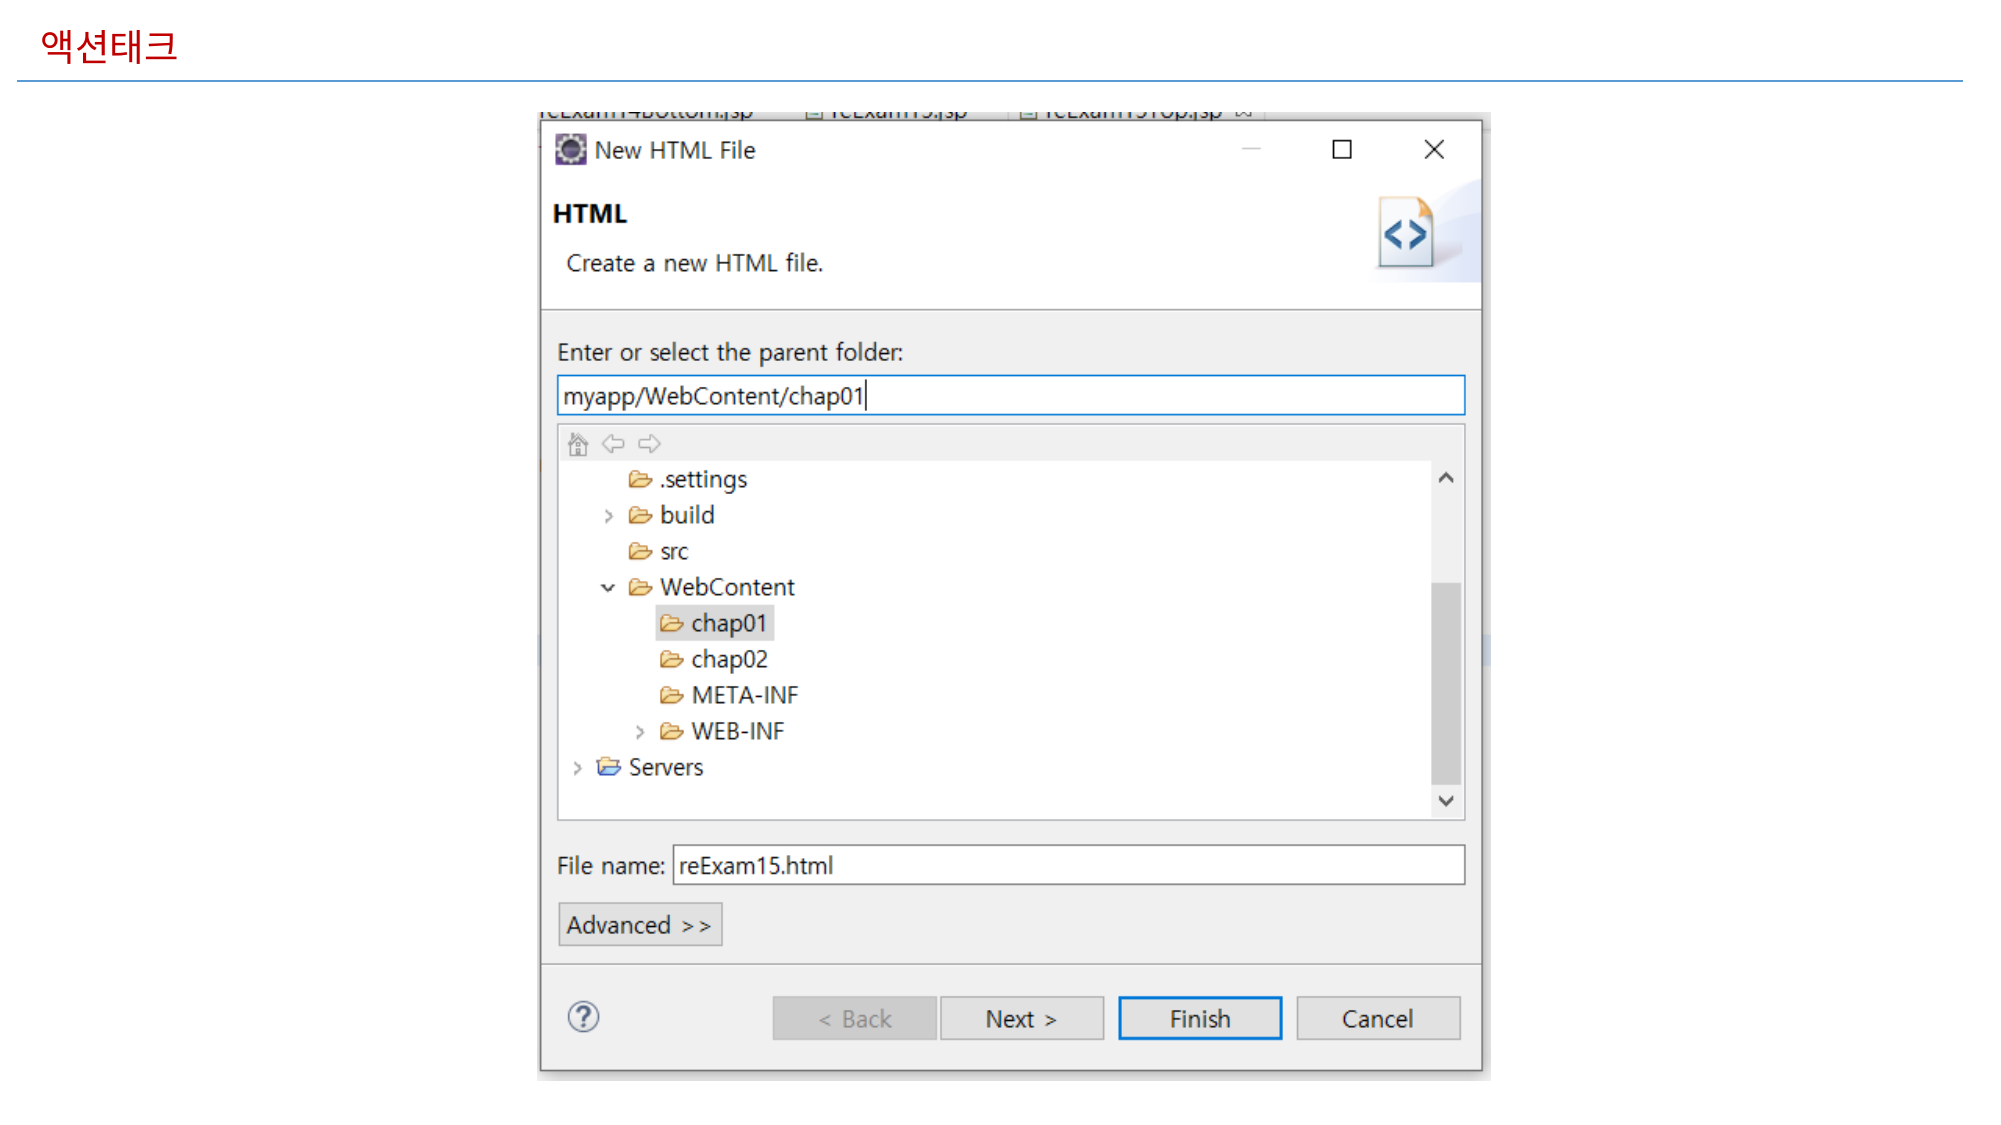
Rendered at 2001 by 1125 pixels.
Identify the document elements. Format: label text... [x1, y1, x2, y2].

picture [537, 112, 1491, 1081]
text_box 액션태크 [25, 16, 729, 77]
